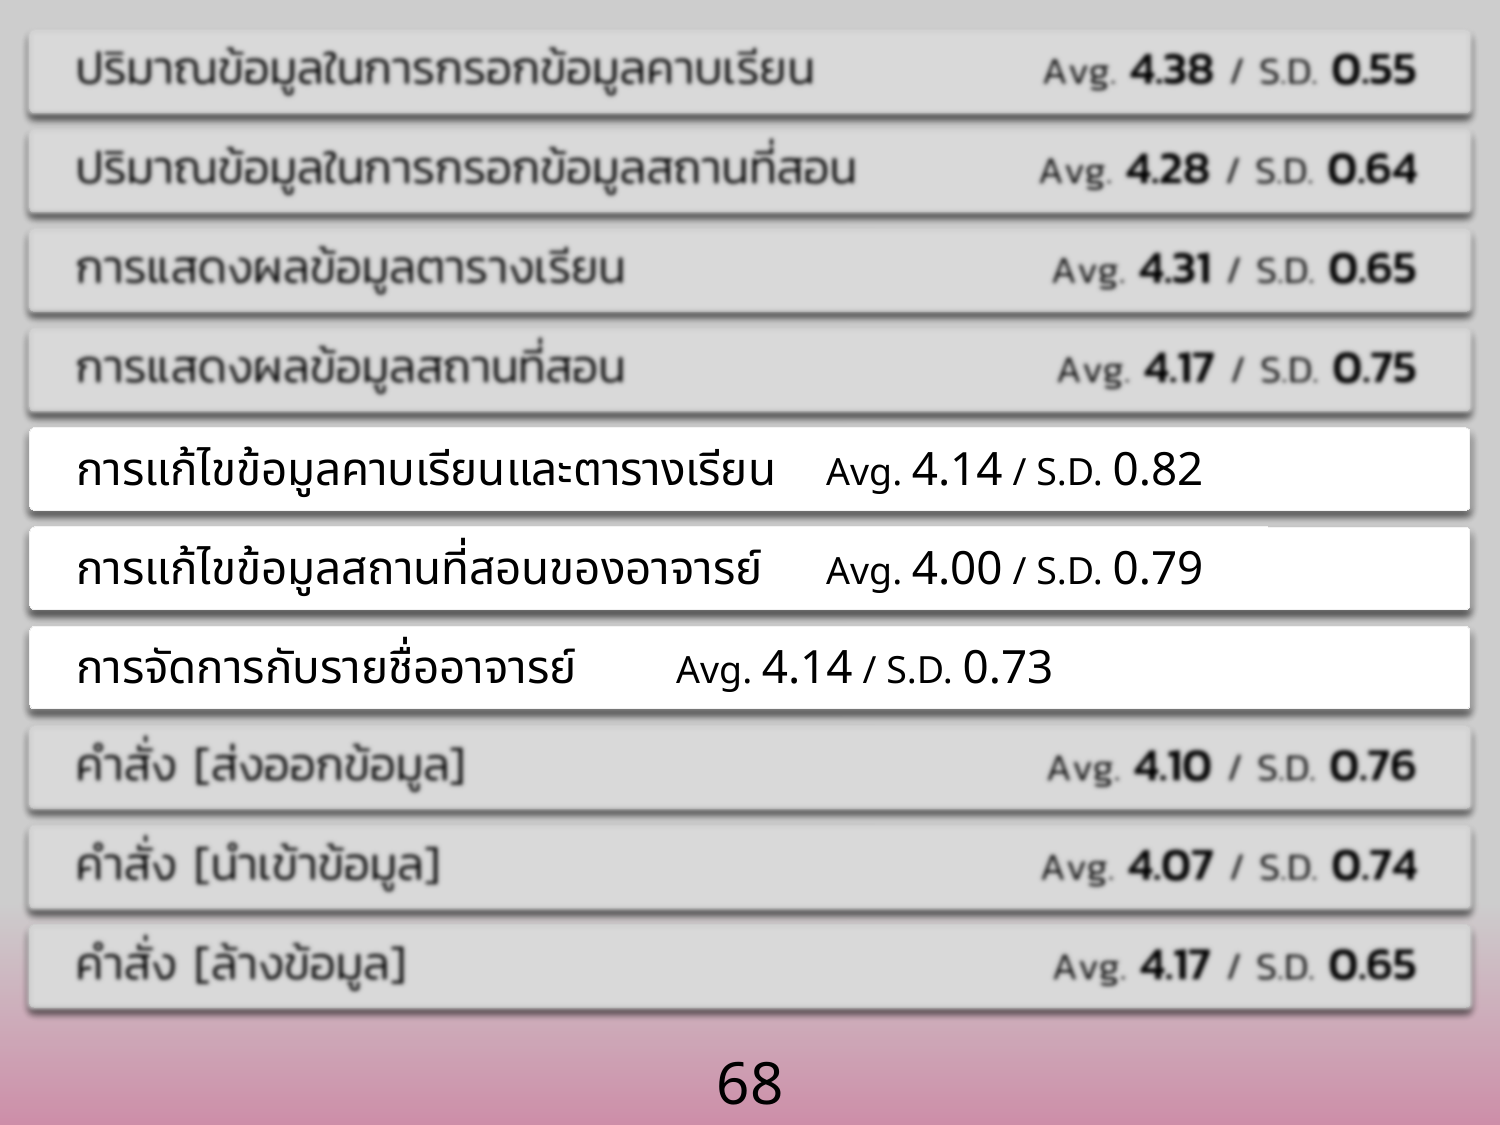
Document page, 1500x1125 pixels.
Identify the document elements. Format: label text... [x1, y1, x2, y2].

text_box 68 [650, 1039, 850, 1125]
picture [19, 26, 1481, 1036]
text_box [0, 0, 1500, 1125]
